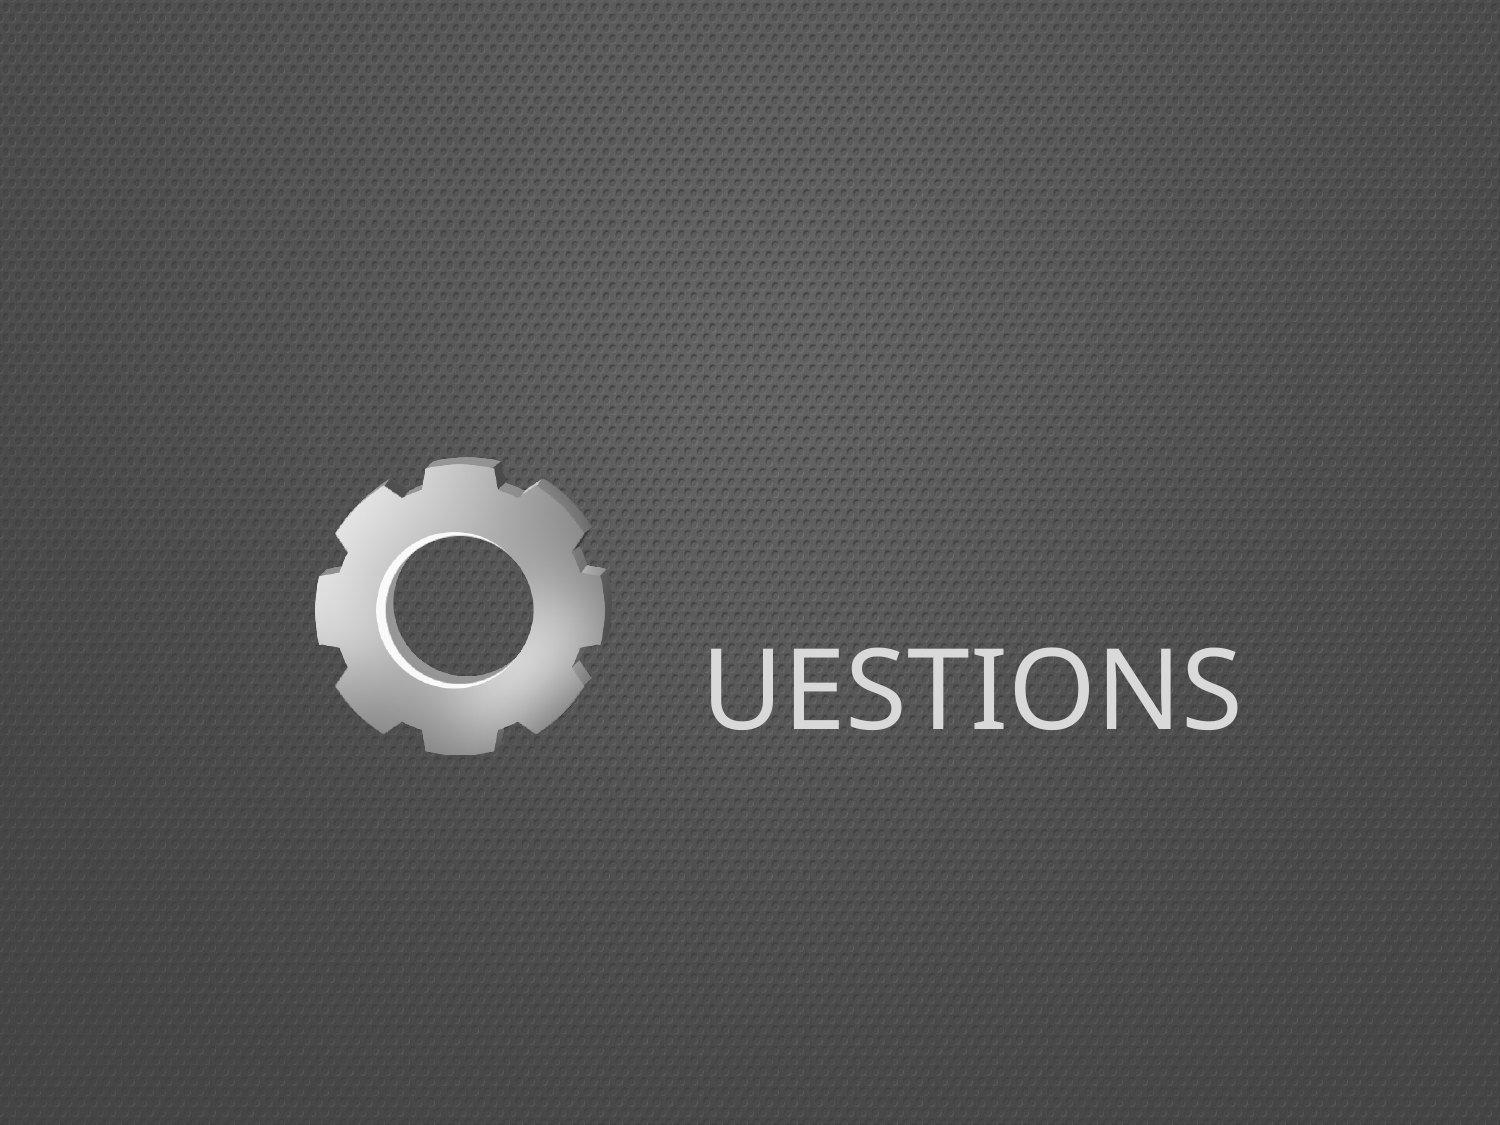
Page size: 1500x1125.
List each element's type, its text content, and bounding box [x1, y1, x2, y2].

picture [275, 425, 644, 794]
text_box 800ms [0, 0, 1500, 1125]
text_box UESTIONS [688, 609, 1258, 760]
